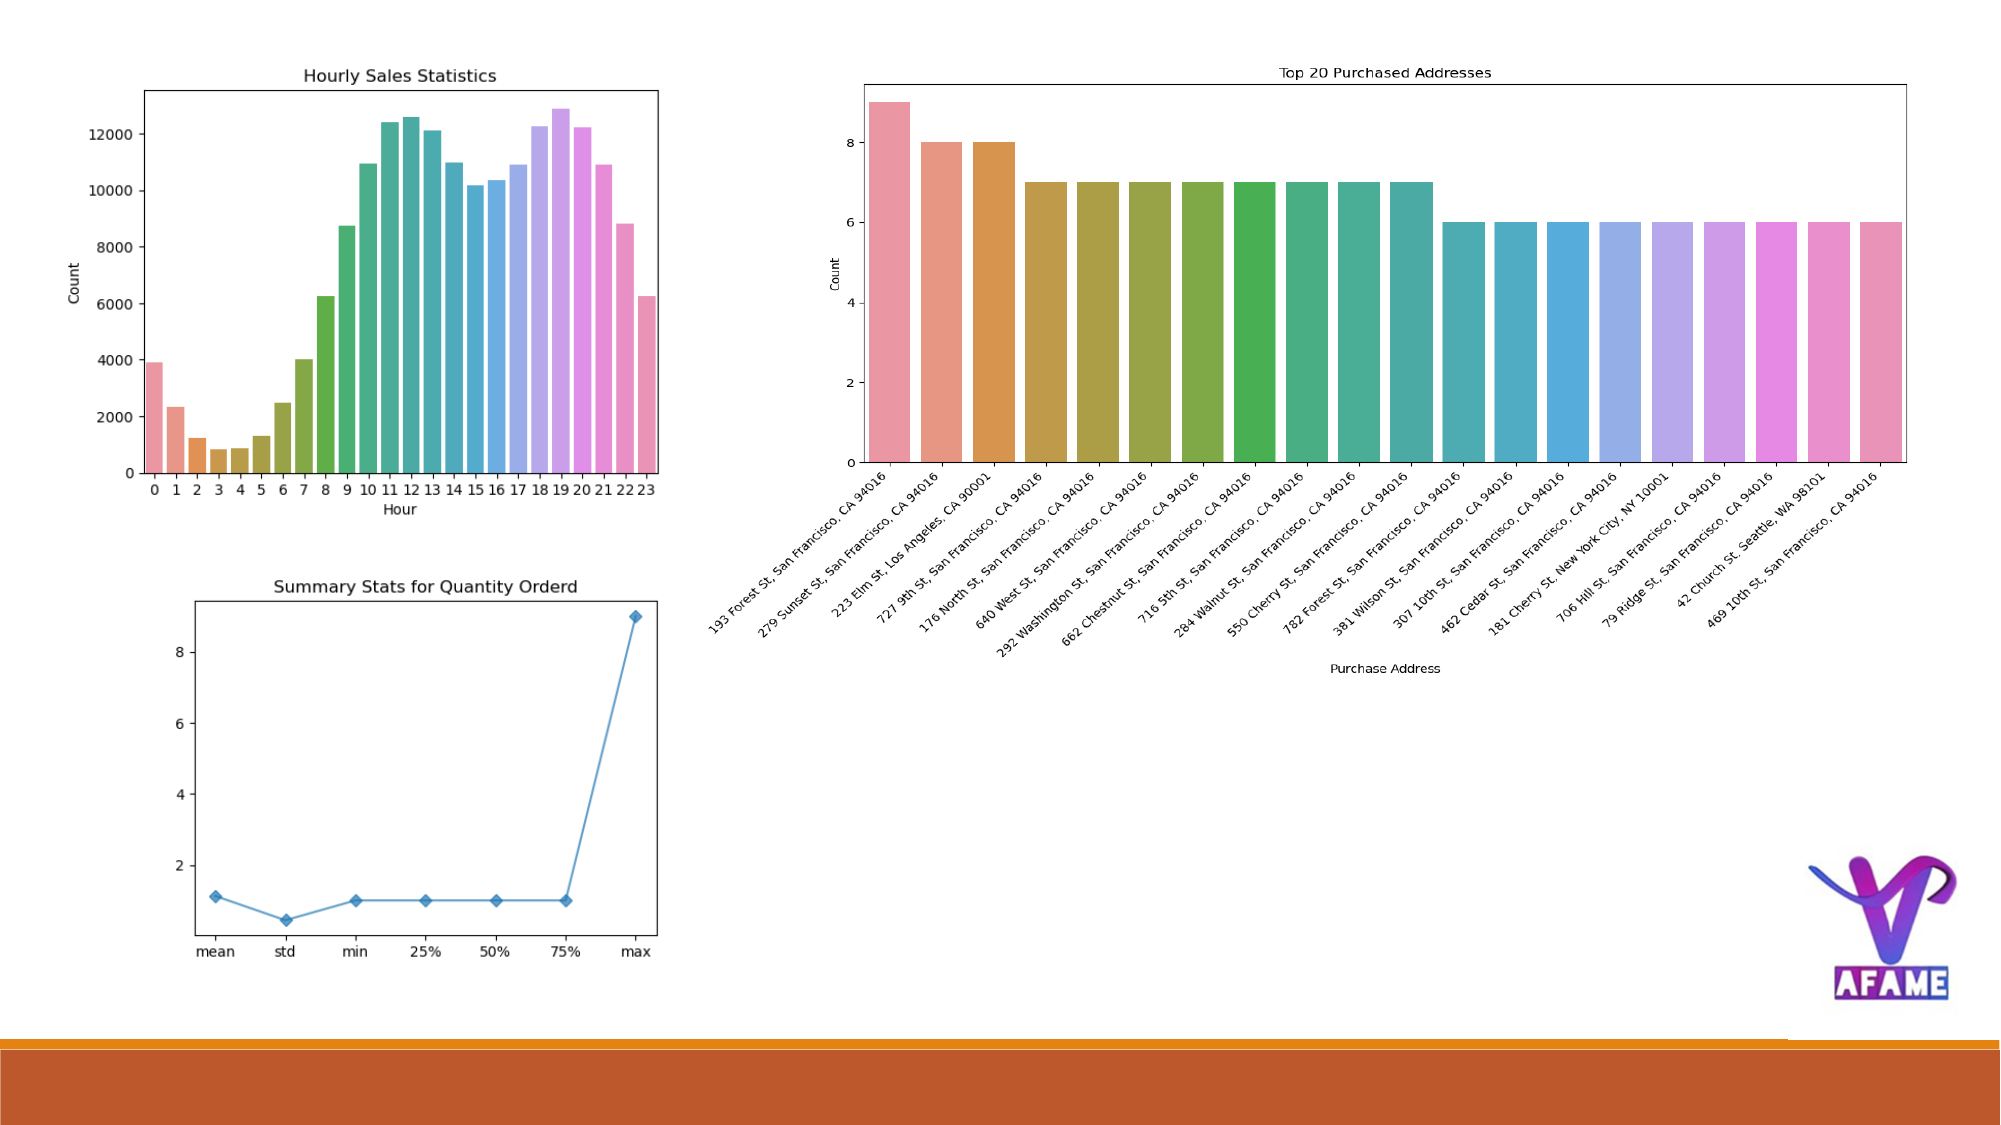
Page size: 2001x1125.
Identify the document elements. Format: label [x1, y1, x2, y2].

picture [1788, 827, 2000, 1041]
picture [164, 570, 668, 971]
picture [697, 58, 1915, 684]
picture [57, 58, 668, 529]
